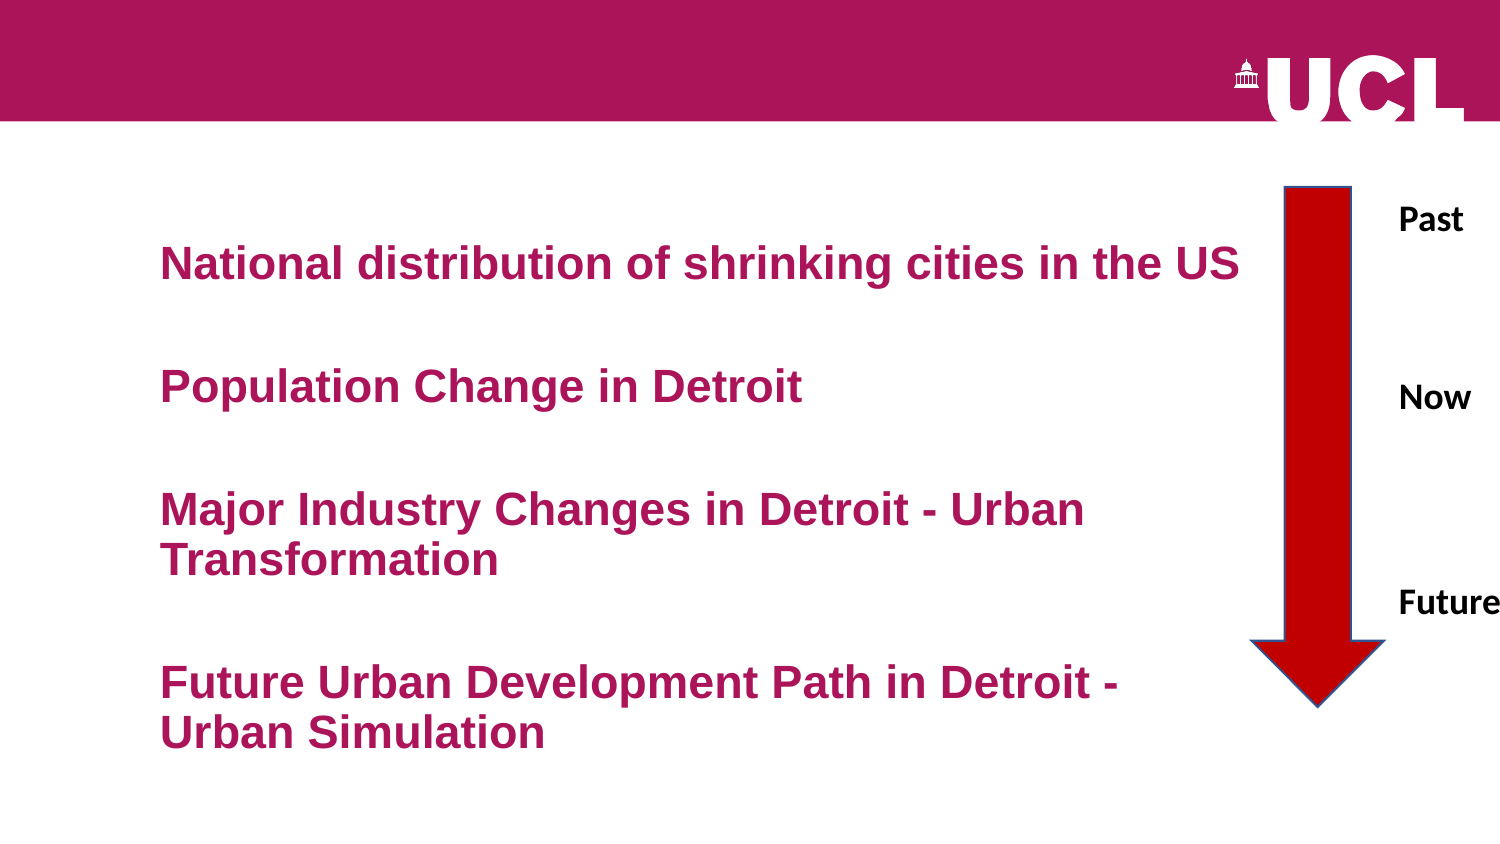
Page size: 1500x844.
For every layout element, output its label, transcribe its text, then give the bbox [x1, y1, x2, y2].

text_box Future [1383, 569, 1500, 630]
list National distribution of shrinking cities in the US Population Change in Detroit Major Industry Changes in Detroit - Urban Transformation Future Urban Development Path in Detroit - Urban Simulation [49, 164, 1268, 779]
picture [1234, 58, 1259, 88]
text_box [1251, 186, 1384, 708]
text_box Past [1383, 186, 1500, 247]
text_box Now [1383, 364, 1500, 425]
